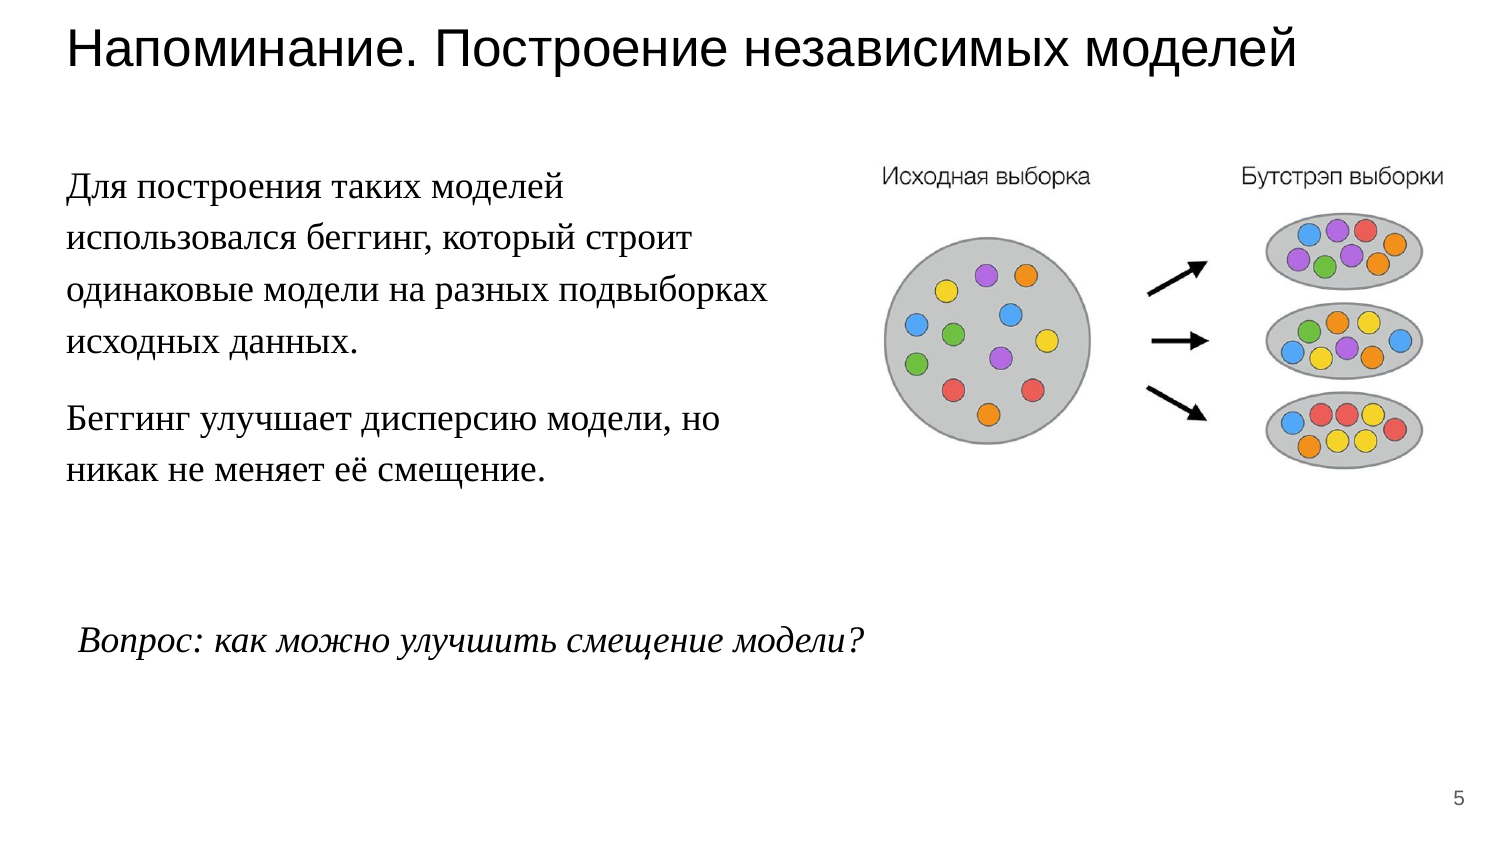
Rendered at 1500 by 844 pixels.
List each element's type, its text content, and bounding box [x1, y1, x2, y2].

picture [870, 154, 1462, 484]
text_box Вопрос: как можно улучшить смещение модели? [62, 592, 1142, 687]
slide_number ‹#› [1389, 764, 1480, 830]
title Напоминание. Построение независимых моделей [51, 0, 1449, 92]
list Для построения таких моделей использовался беггинг, который строит одинаковые модели на разных подвыборках исходных данных. Беггинг улучшает дисперсию модели, но никак не меняет её смещение. [51, 139, 788, 700]
